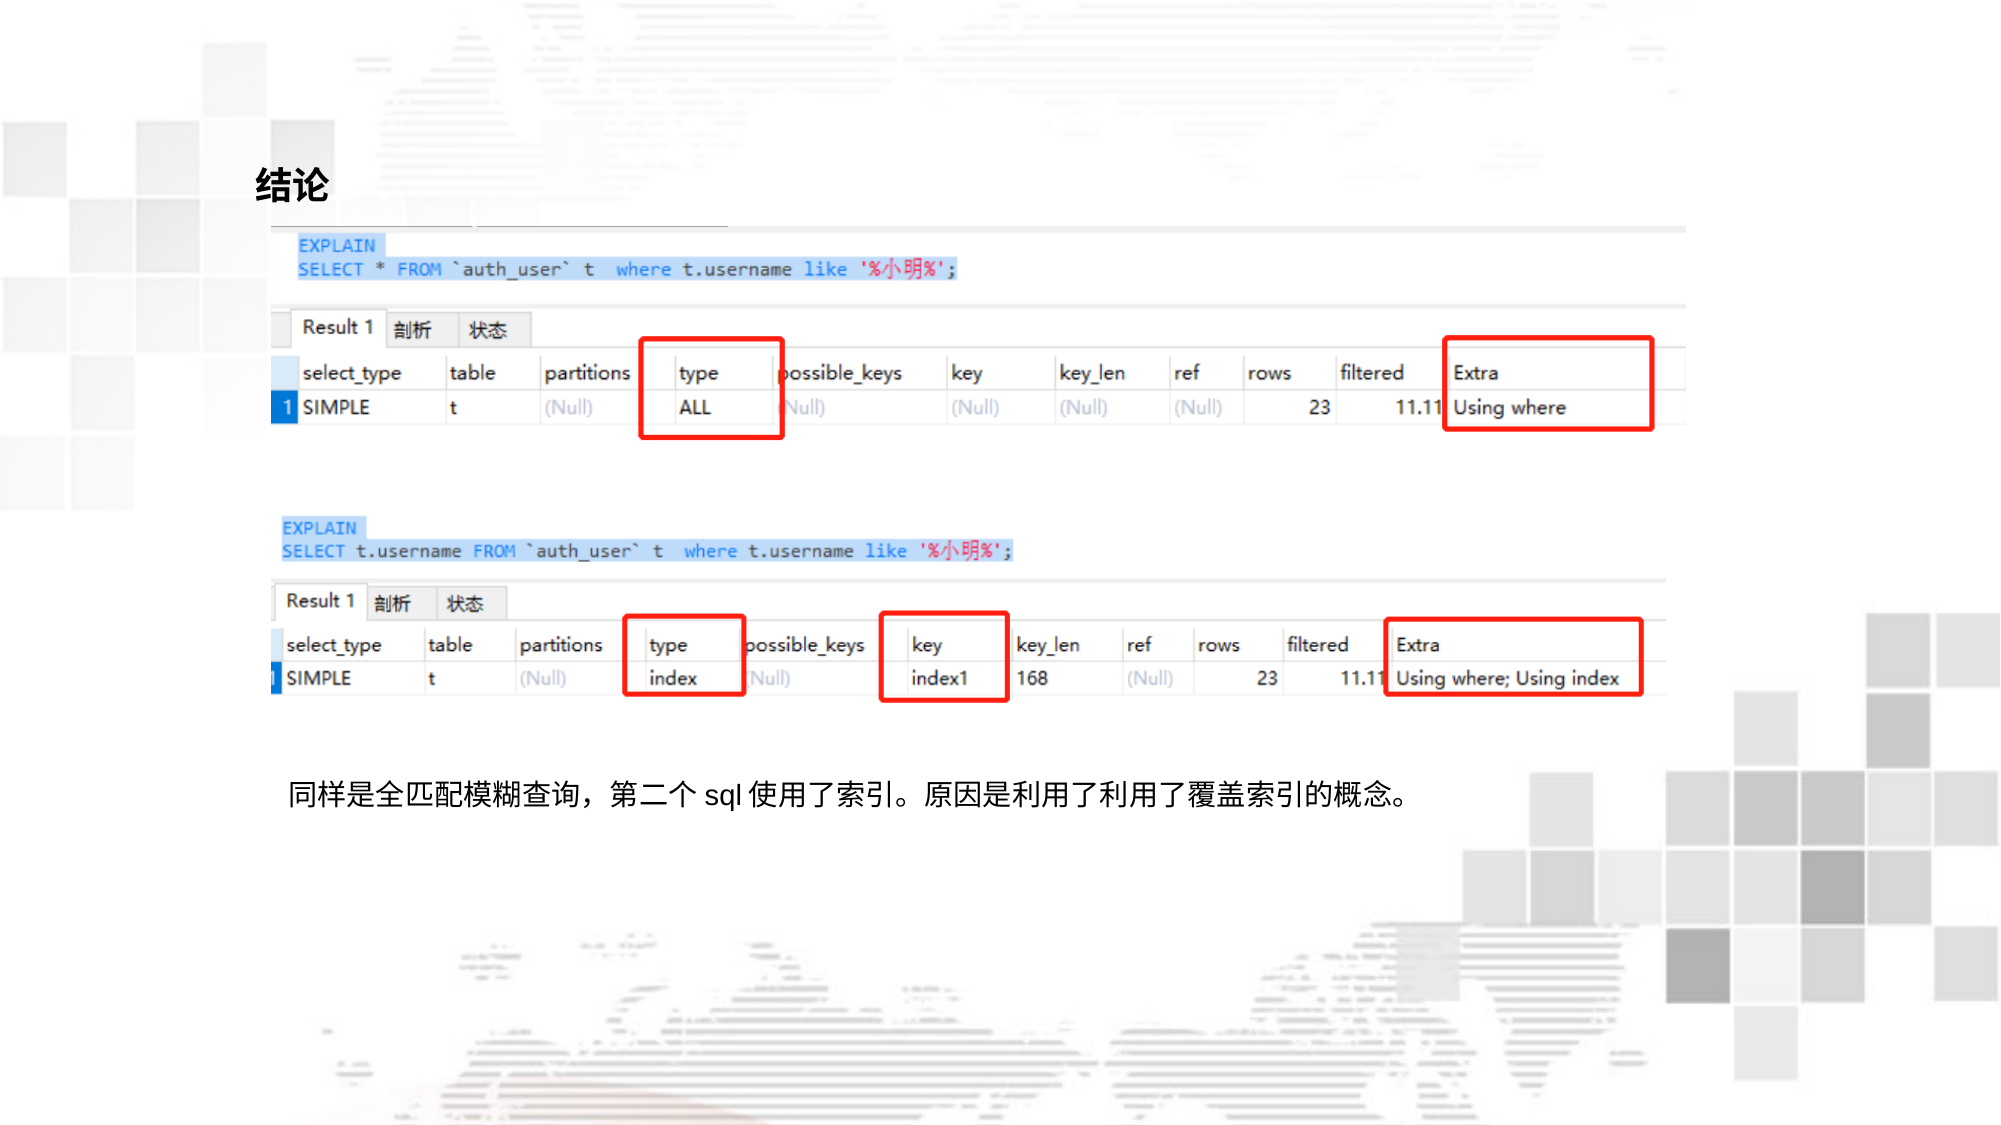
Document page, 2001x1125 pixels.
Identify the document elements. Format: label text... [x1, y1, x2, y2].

text_box 同样是全匹配模糊查询，第二个sql使用了索引。原因是利用了利用了覆盖索引的概念。 [273, 758, 1437, 819]
picture [0, 0, 2000, 1125]
subtitle 结论 [240, 149, 1699, 227]
